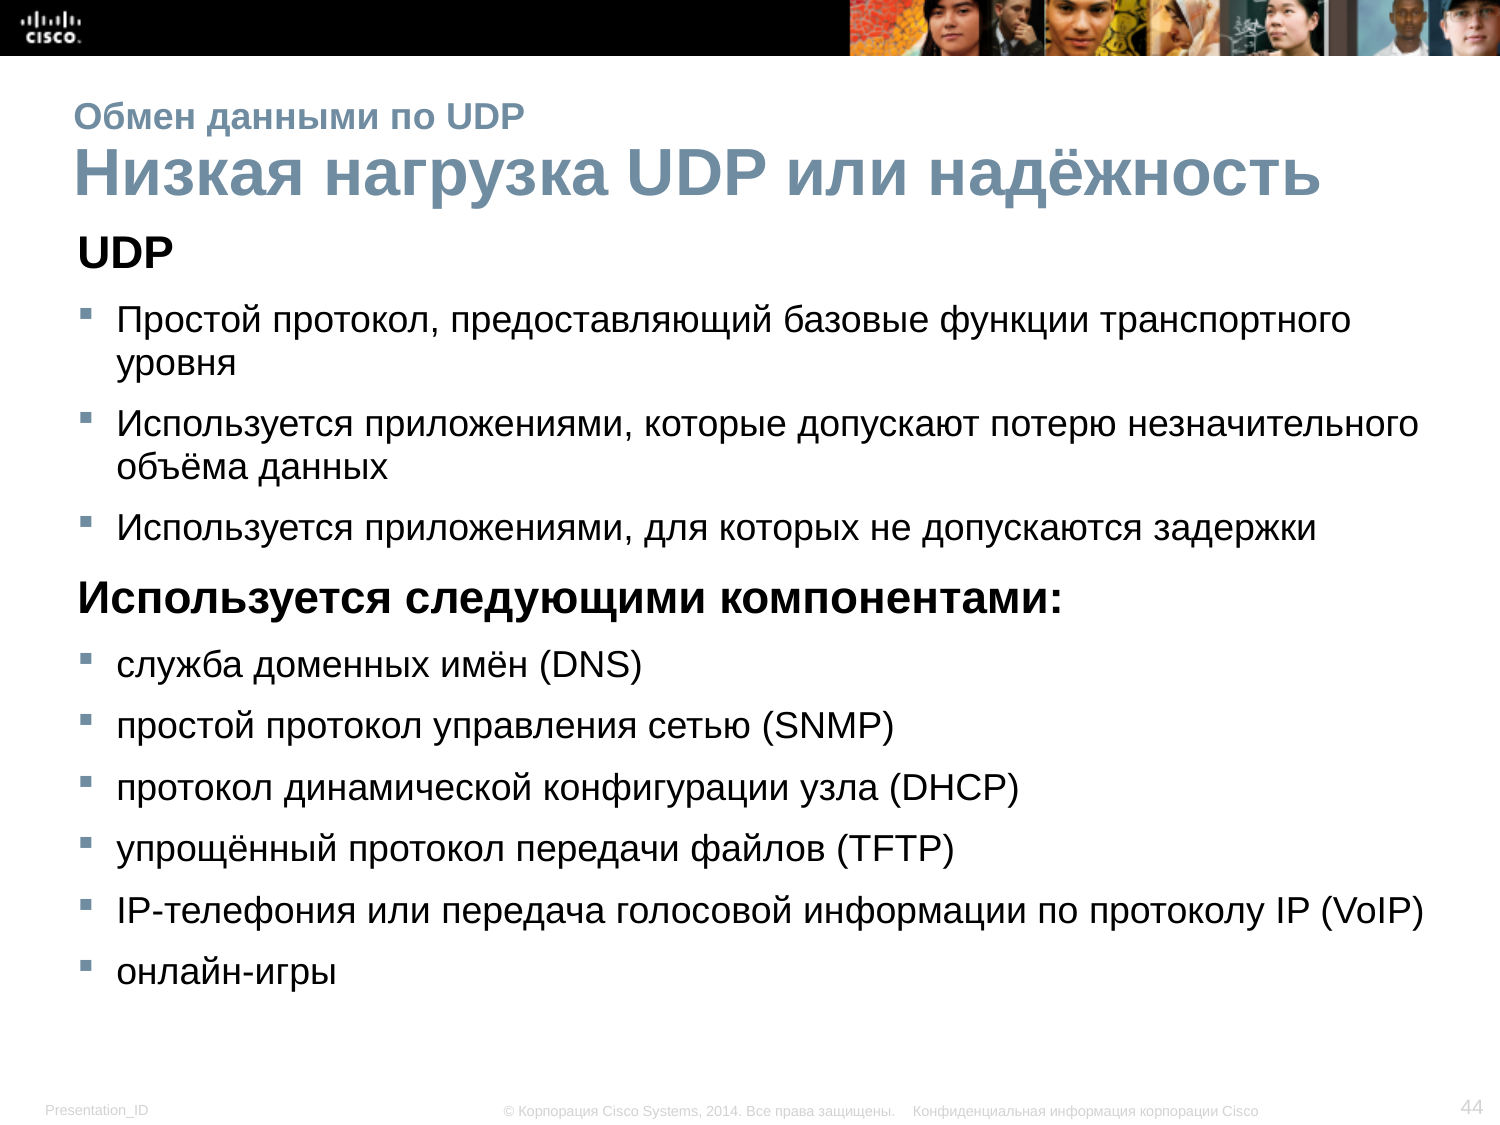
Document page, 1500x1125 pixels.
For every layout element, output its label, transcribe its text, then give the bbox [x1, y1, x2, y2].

picture [0, 0, 1500, 56]
list UDP Простой протокол, предоставляющий базовые функции транспортного уровня Используется приложениями, которые допускают потерю незначительного объёма данных Используется приложениями, для которых не допускаются задержки Используется следующими компонентами: служба доменных имён (DNS) простой протокол управления сетью (SNMP) протокол динамической конфигурации узла (DHCP) упрощённый протокол передачи файлов (TFTP) IP-телефония или передача голосовой информации по протоколу IP (VoIP) онлайн-игры [63, 220, 1476, 1022]
title Обмен данными по UDP Низкая нагрузка UDP или надёжность [59, 78, 1397, 217]
